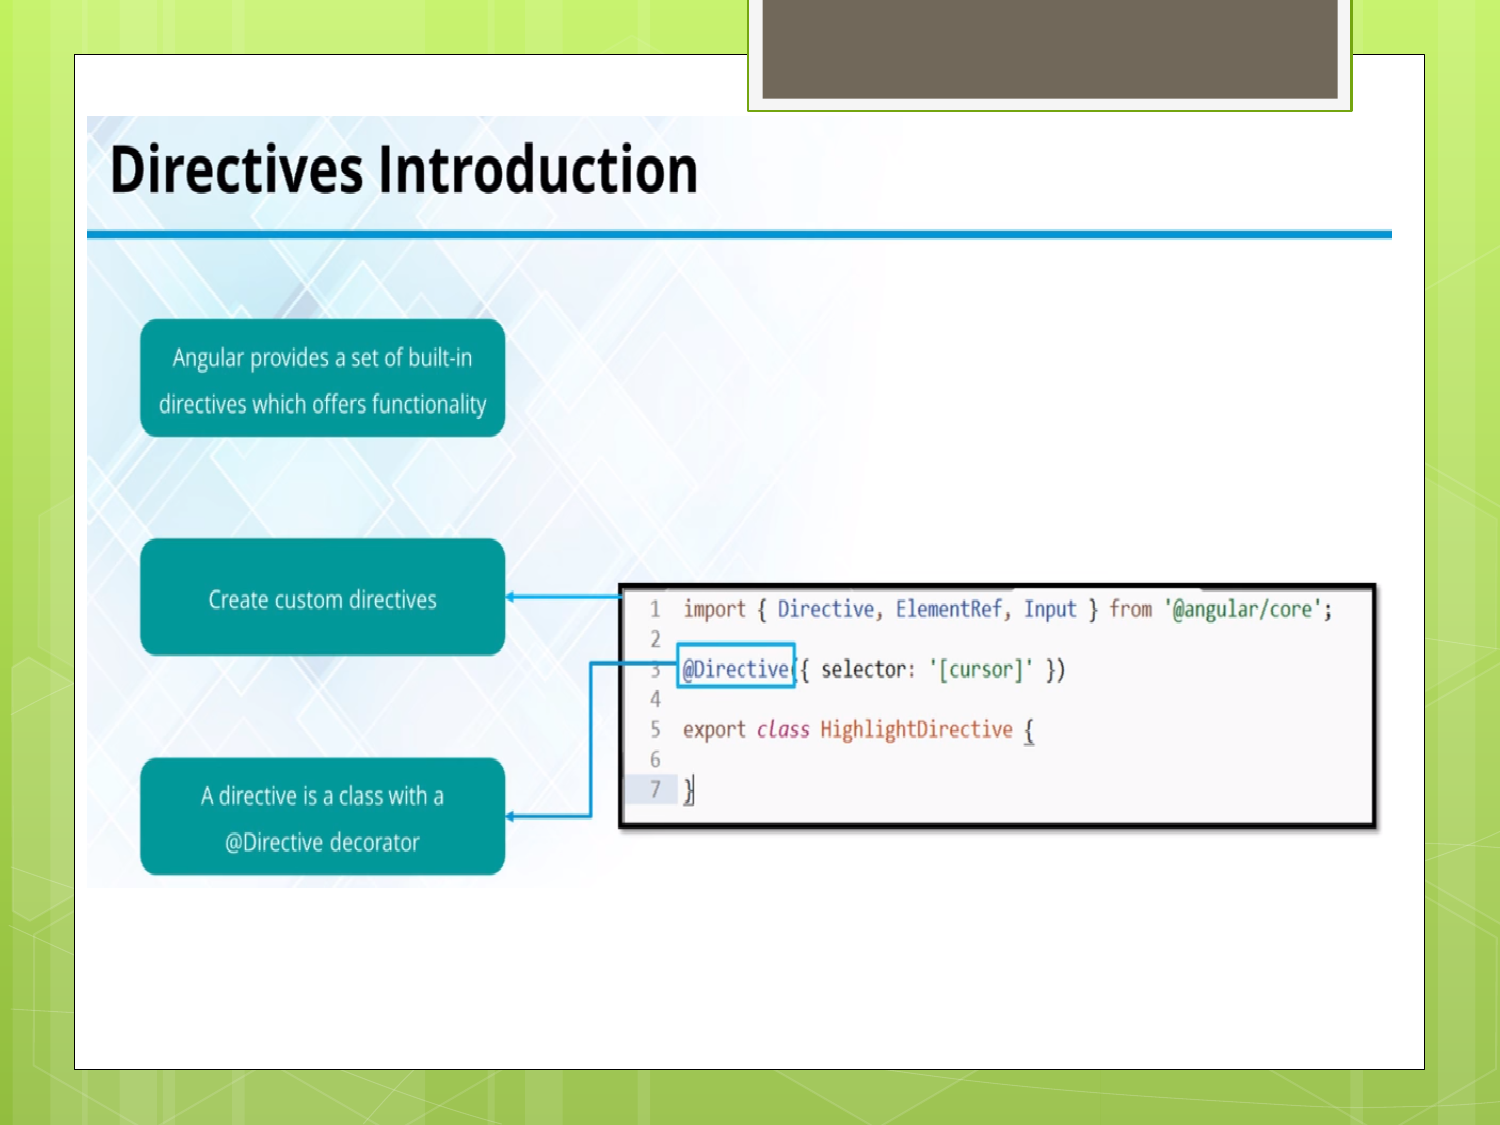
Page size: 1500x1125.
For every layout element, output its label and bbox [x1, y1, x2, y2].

picture [87, 116, 1401, 888]
